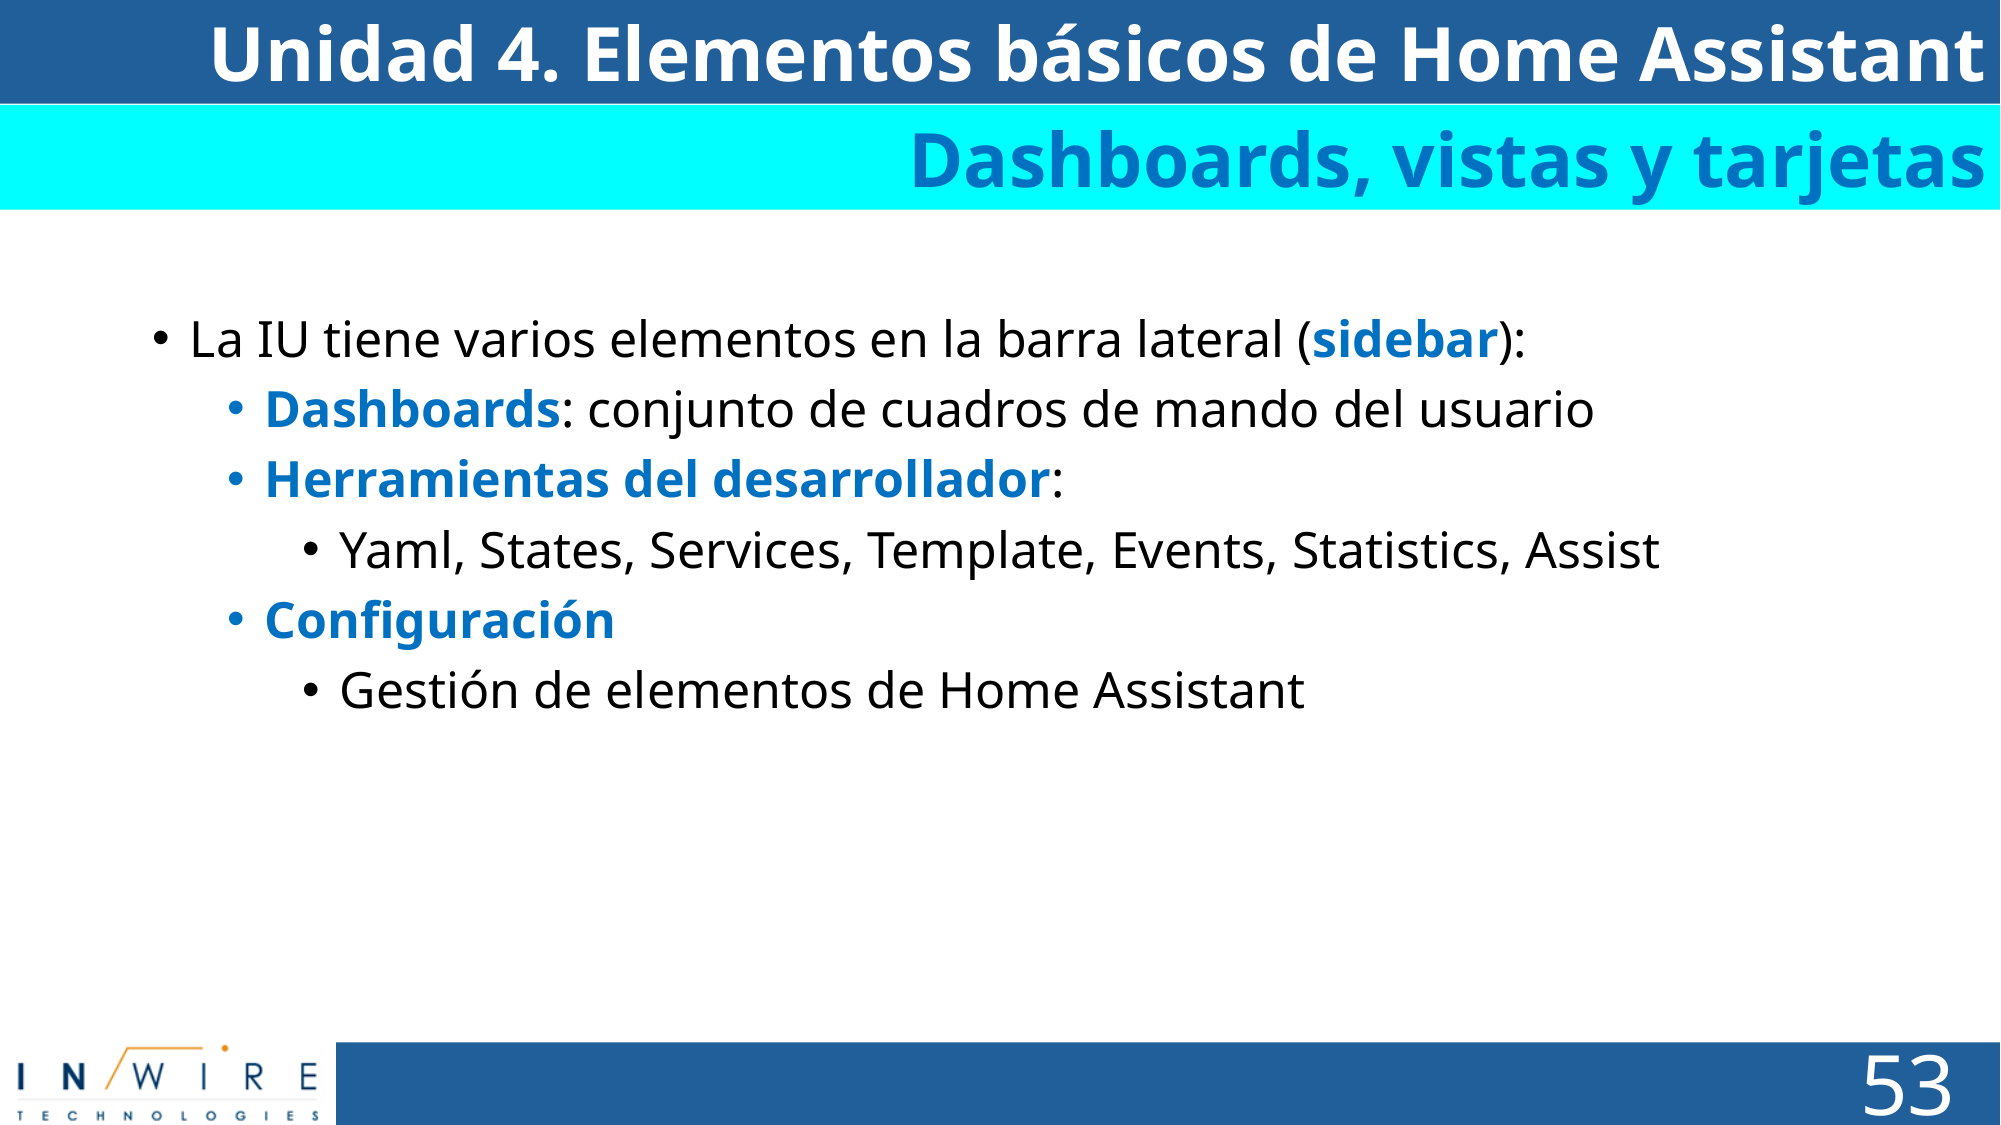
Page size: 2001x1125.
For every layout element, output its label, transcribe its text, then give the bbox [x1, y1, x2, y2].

list La IU tiene varios elementos en la barra lateral (sidebar): Dashboards: conjunto de cuadros de mando del usuario Herramientas del desarrollador: Yaml, States, Services, Template, Events, Statistics, Assist Configuración Gestión de elementos de Home Assistant [137, 299, 1863, 1014]
text_box Unidad 4. Elementos básicos de Home Assistant [0, 0, 2000, 104]
picture [0, 1037, 336, 1125]
text_box Dashboards, vistas y tarjetas [0, 104, 2000, 210]
